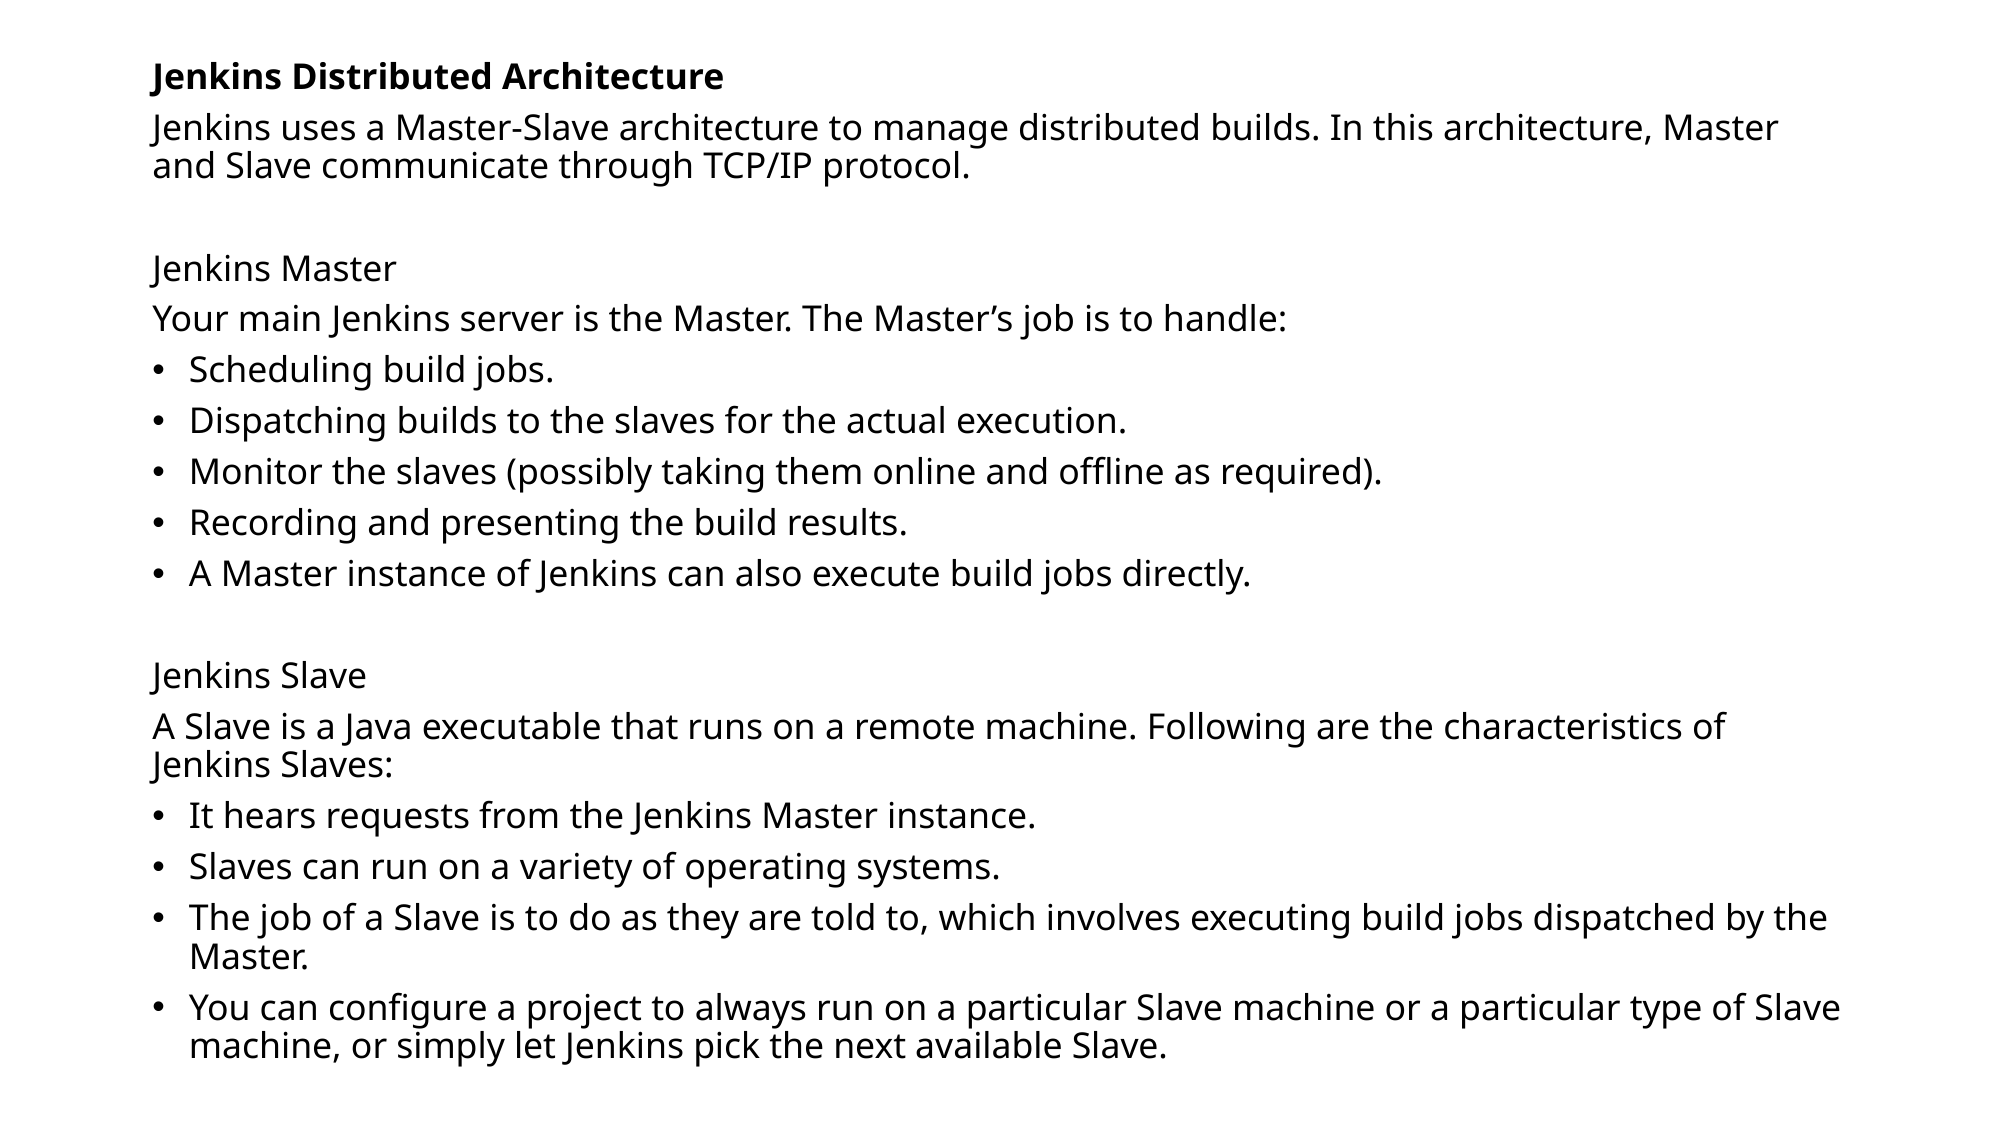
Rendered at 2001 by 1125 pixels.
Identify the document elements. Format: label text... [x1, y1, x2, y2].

list Jenkins Distributed Architecture Jenkins uses a Master-Slave architecture to manage distributed builds. In this architecture, Master and Slave communicate through TCP/IP protocol. Jenkins Master Your main Jenkins server is the Master. The Master’s job is to handle: Scheduling build jobs. Dispatching builds to the slaves for the actual execution. Monitor the slaves (possibly taking them online and offline as required). Recording and presenting the build results. A Master instance of Jenkins can also execute build jobs directly. Jenkins Slave A Slave is a Java executable that runs on a remote machine. Following are the characteristics of Jenkins Slaves: It hears requests from the Jenkins Master instance. Slaves can run on a variety of operating systems. The job of a Slave is to do as they are told to, which involves executing build jobs dispatched by the Master. You can configure a project to always run on a particular Slave machine or a particular type of Slave machine, or simply let Jenkins pick the next available Slave. [137, 51, 1863, 1088]
